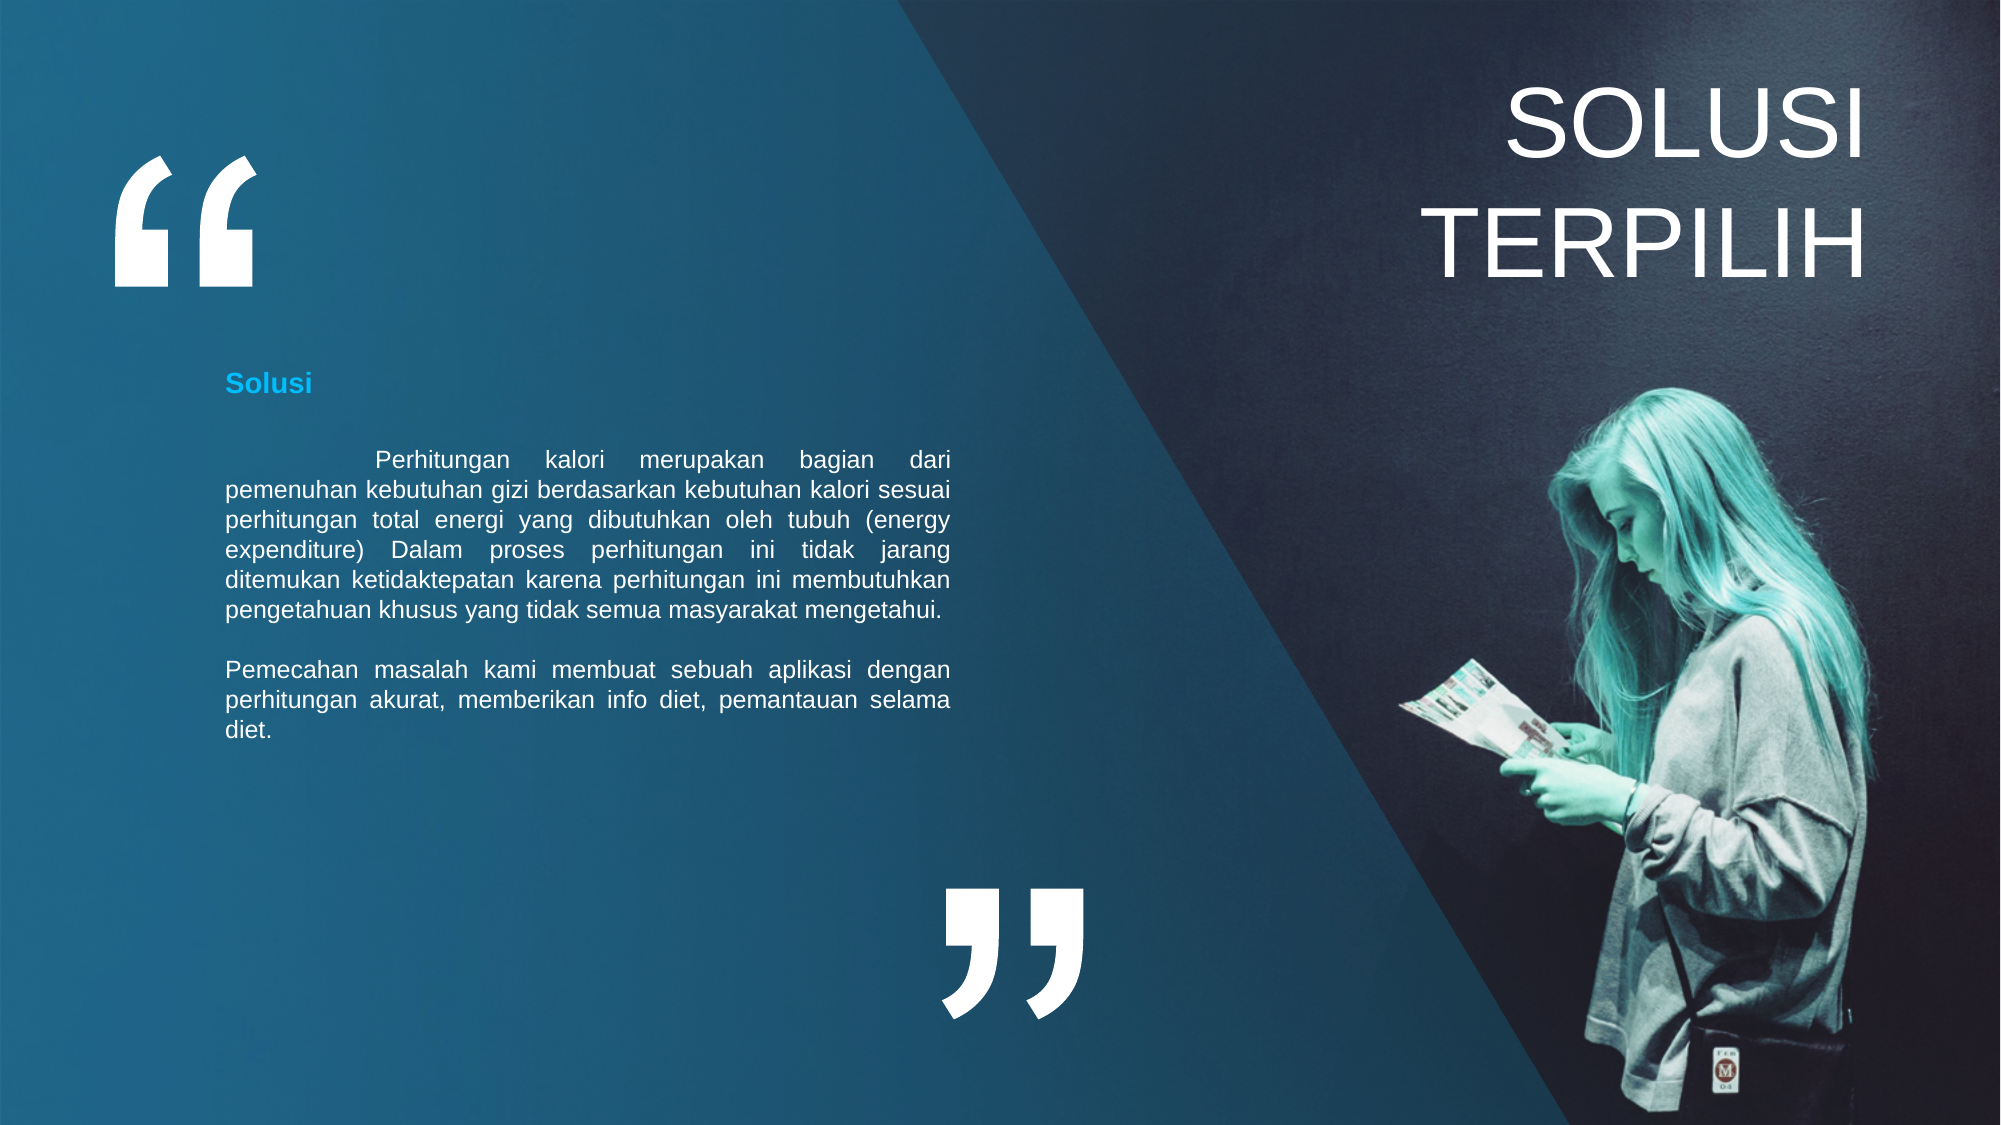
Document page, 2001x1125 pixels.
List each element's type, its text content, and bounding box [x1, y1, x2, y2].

text_box SOLUSI TERPILIH [1300, 33, 1885, 322]
text_box [198, 154, 259, 288]
text_box [1024, 887, 1085, 1021]
text_box [940, 887, 1000, 1021]
text_box [114, 154, 174, 288]
picture [0, 0, 2001, 1125]
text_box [210, 357, 968, 785]
